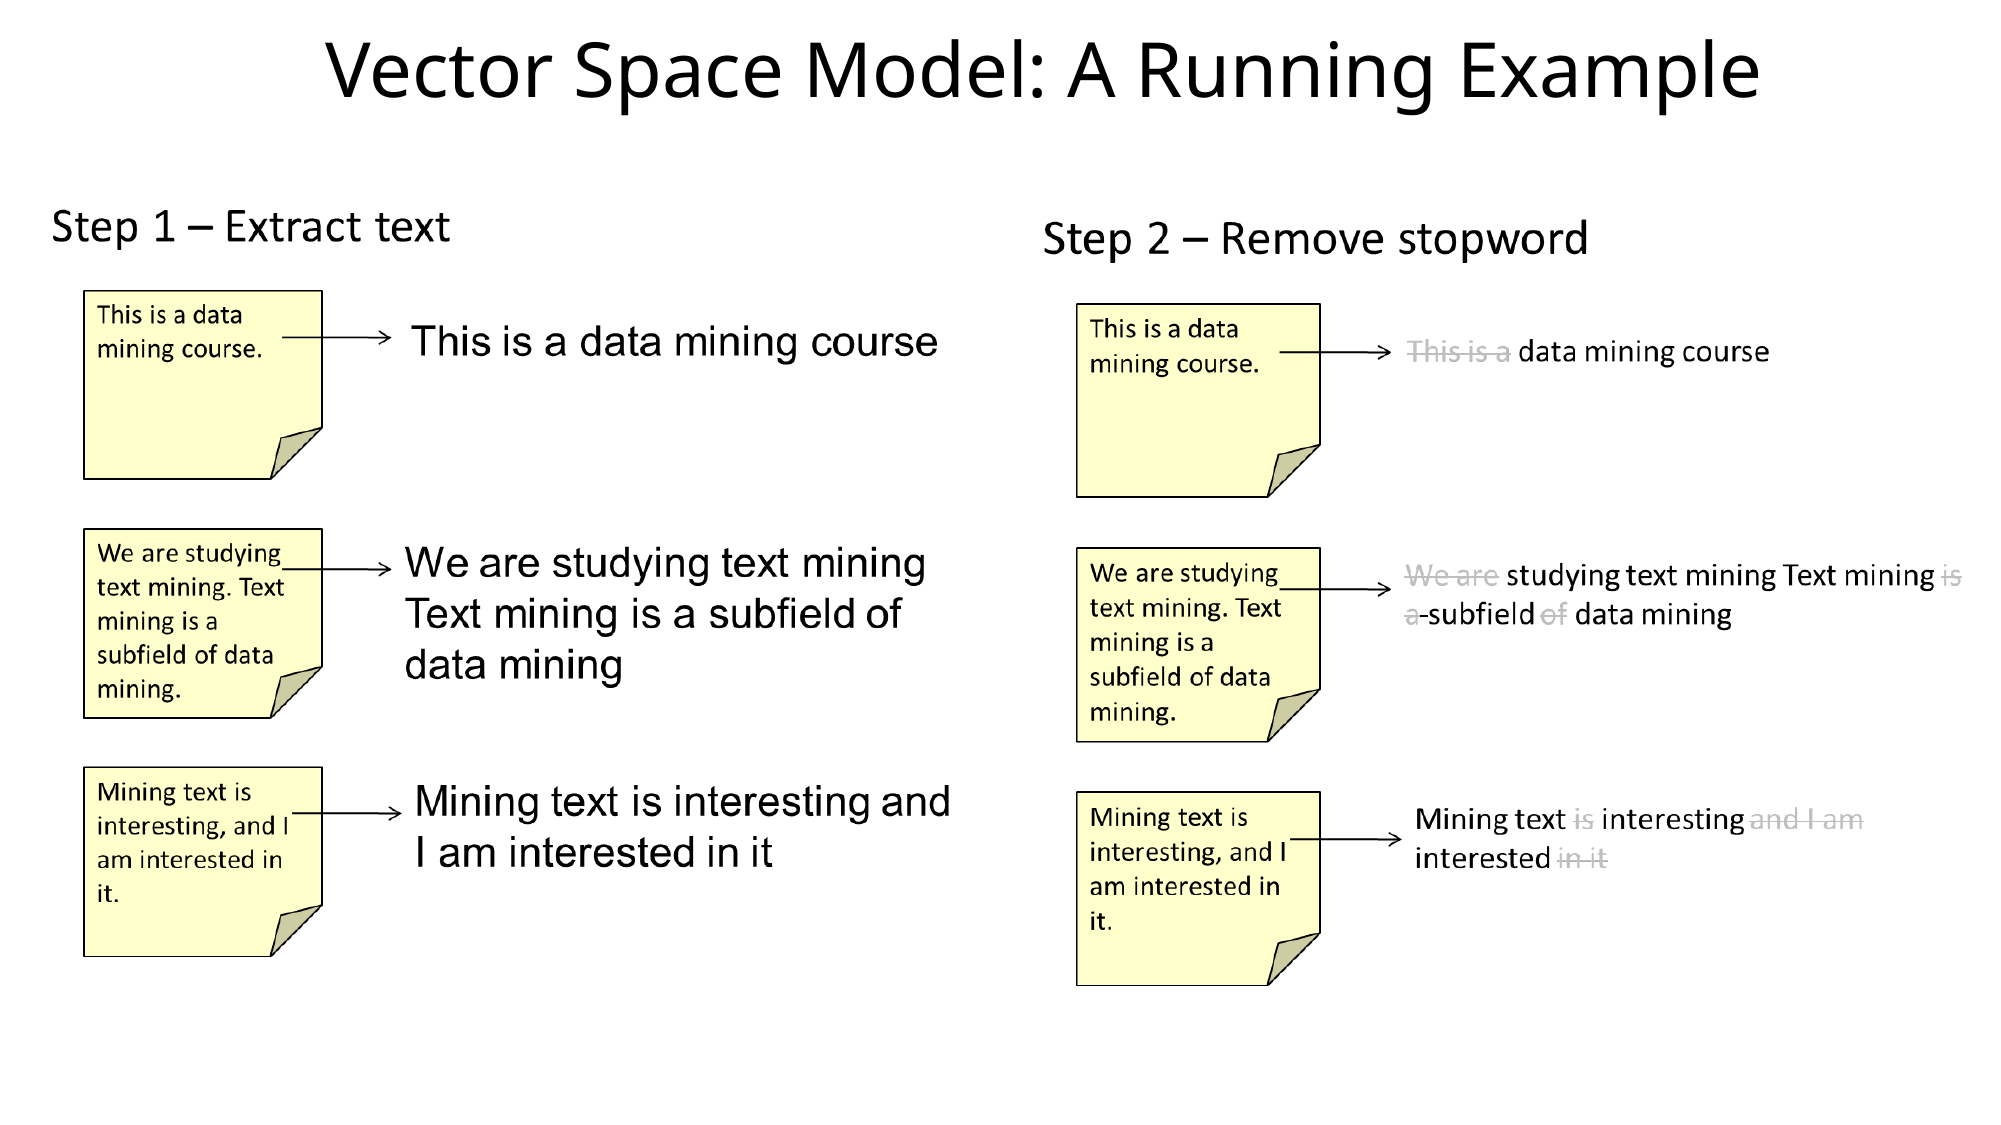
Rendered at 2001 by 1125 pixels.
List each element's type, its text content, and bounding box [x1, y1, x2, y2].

title Vector Space Model: A Running Example [310, 12, 1811, 133]
picture [21, 180, 2000, 986]
